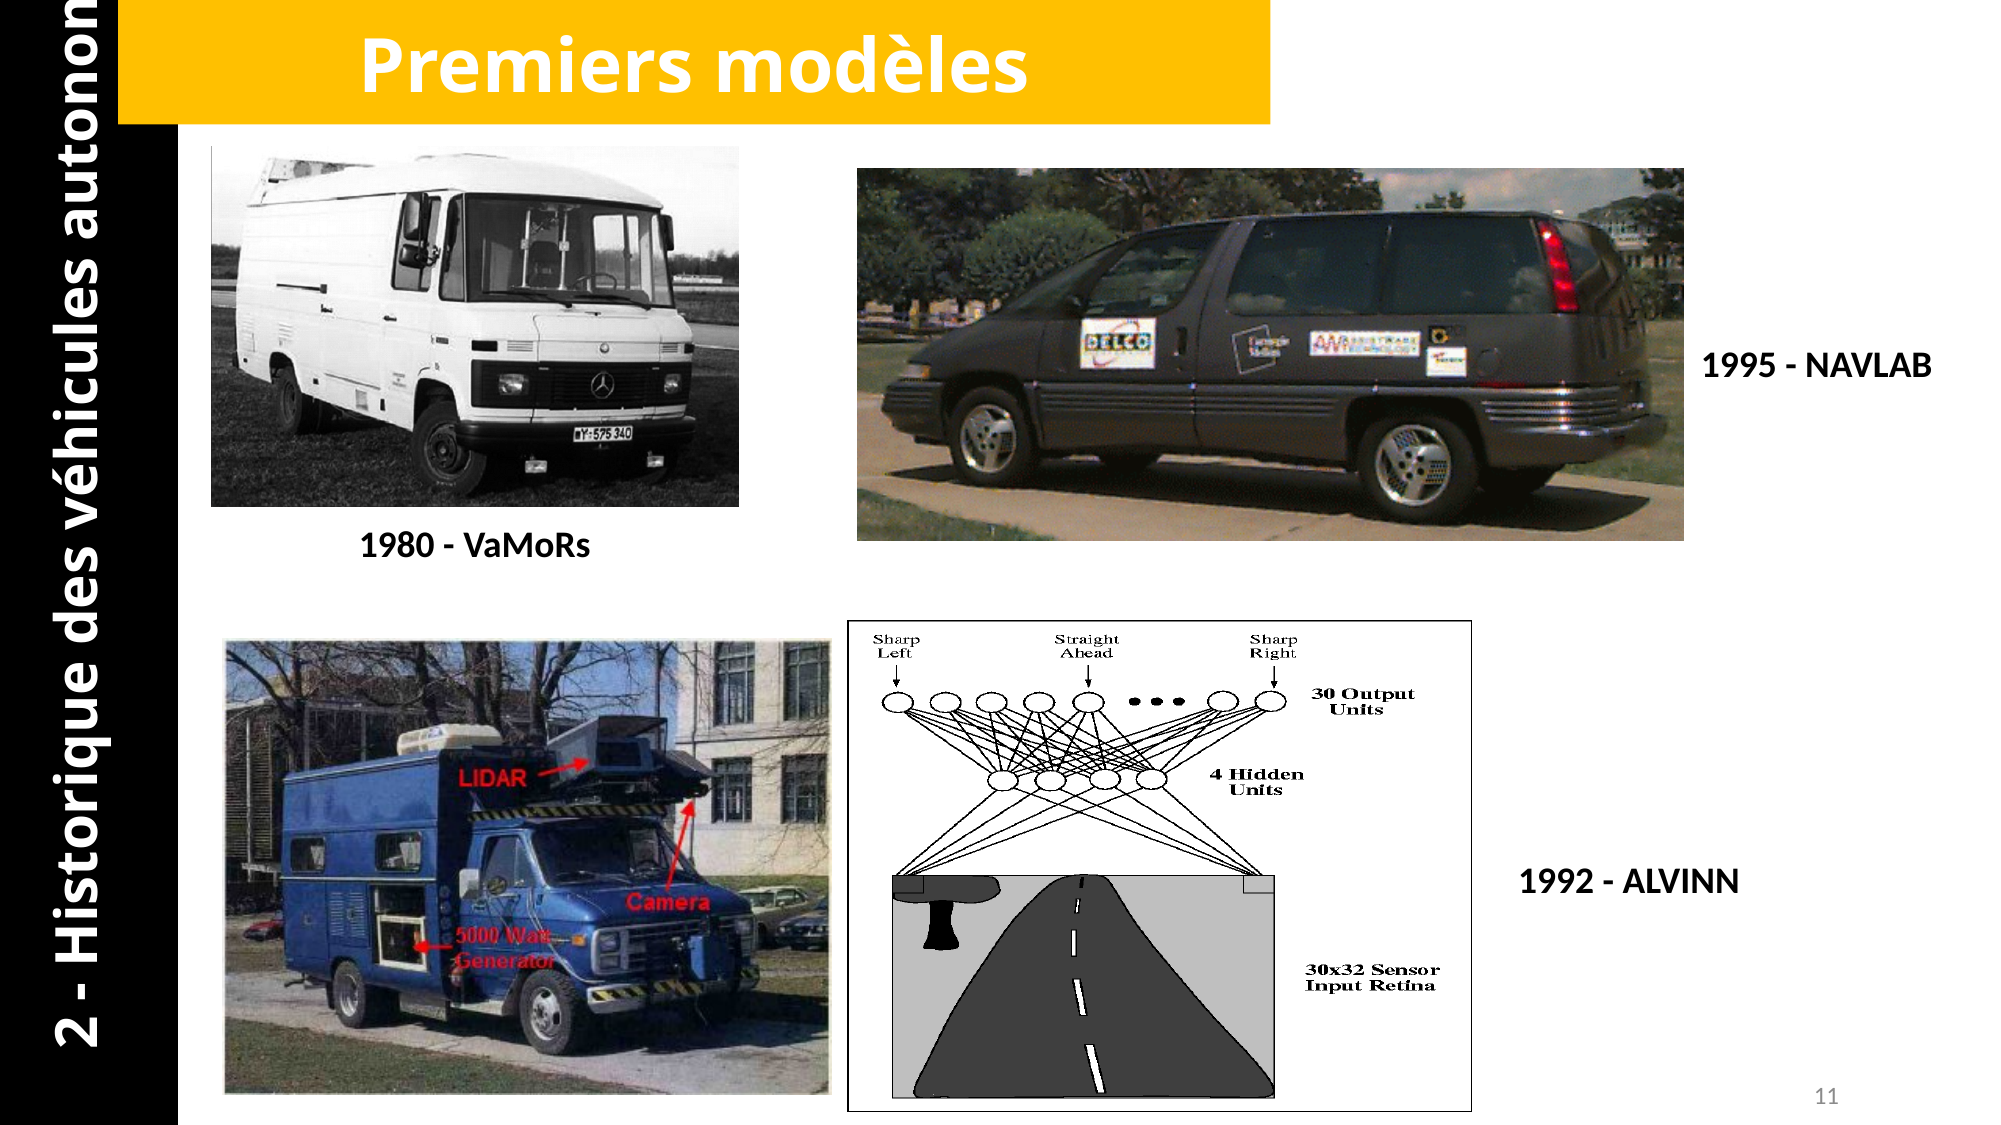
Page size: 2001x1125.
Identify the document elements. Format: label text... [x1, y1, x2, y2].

text_box 1995 - NAVLAB [1686, 332, 1948, 393]
text_box Premiers modèles [117, 0, 1271, 125]
picture [857, 168, 1684, 541]
slide_number 11 [1404, 1064, 1855, 1125]
picture [847, 620, 1472, 1112]
text_box 2 - Historique des véhicules autonomes [32, 0, 117, 1065]
text_box 1980 - VaMoRs [343, 512, 606, 572]
text_box [0, 0, 179, 1125]
picture [222, 638, 833, 1095]
picture [211, 146, 739, 508]
text_box 1992 - ALVINN [1503, 848, 1756, 909]
